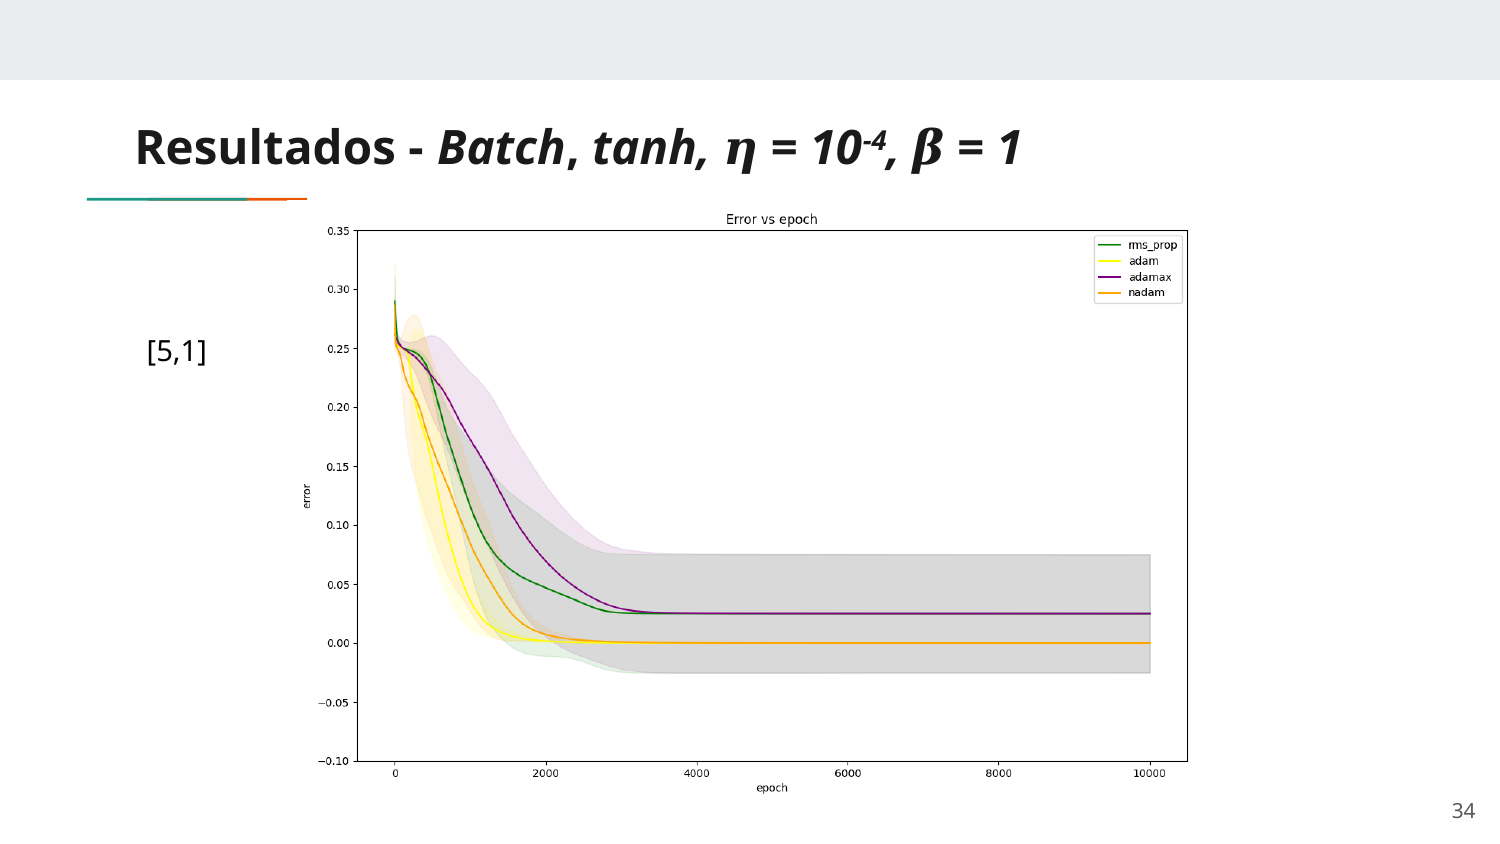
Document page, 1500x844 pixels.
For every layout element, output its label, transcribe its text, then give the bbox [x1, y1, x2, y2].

title Resultados - Batch, tanh, 𝜼 = 10-4, 𝜷 = 1 [119, 101, 1381, 190]
picture [287, 200, 1213, 805]
text_box [5,1] [131, 316, 282, 382]
slide_number ‹#› [1400, 779, 1491, 844]
